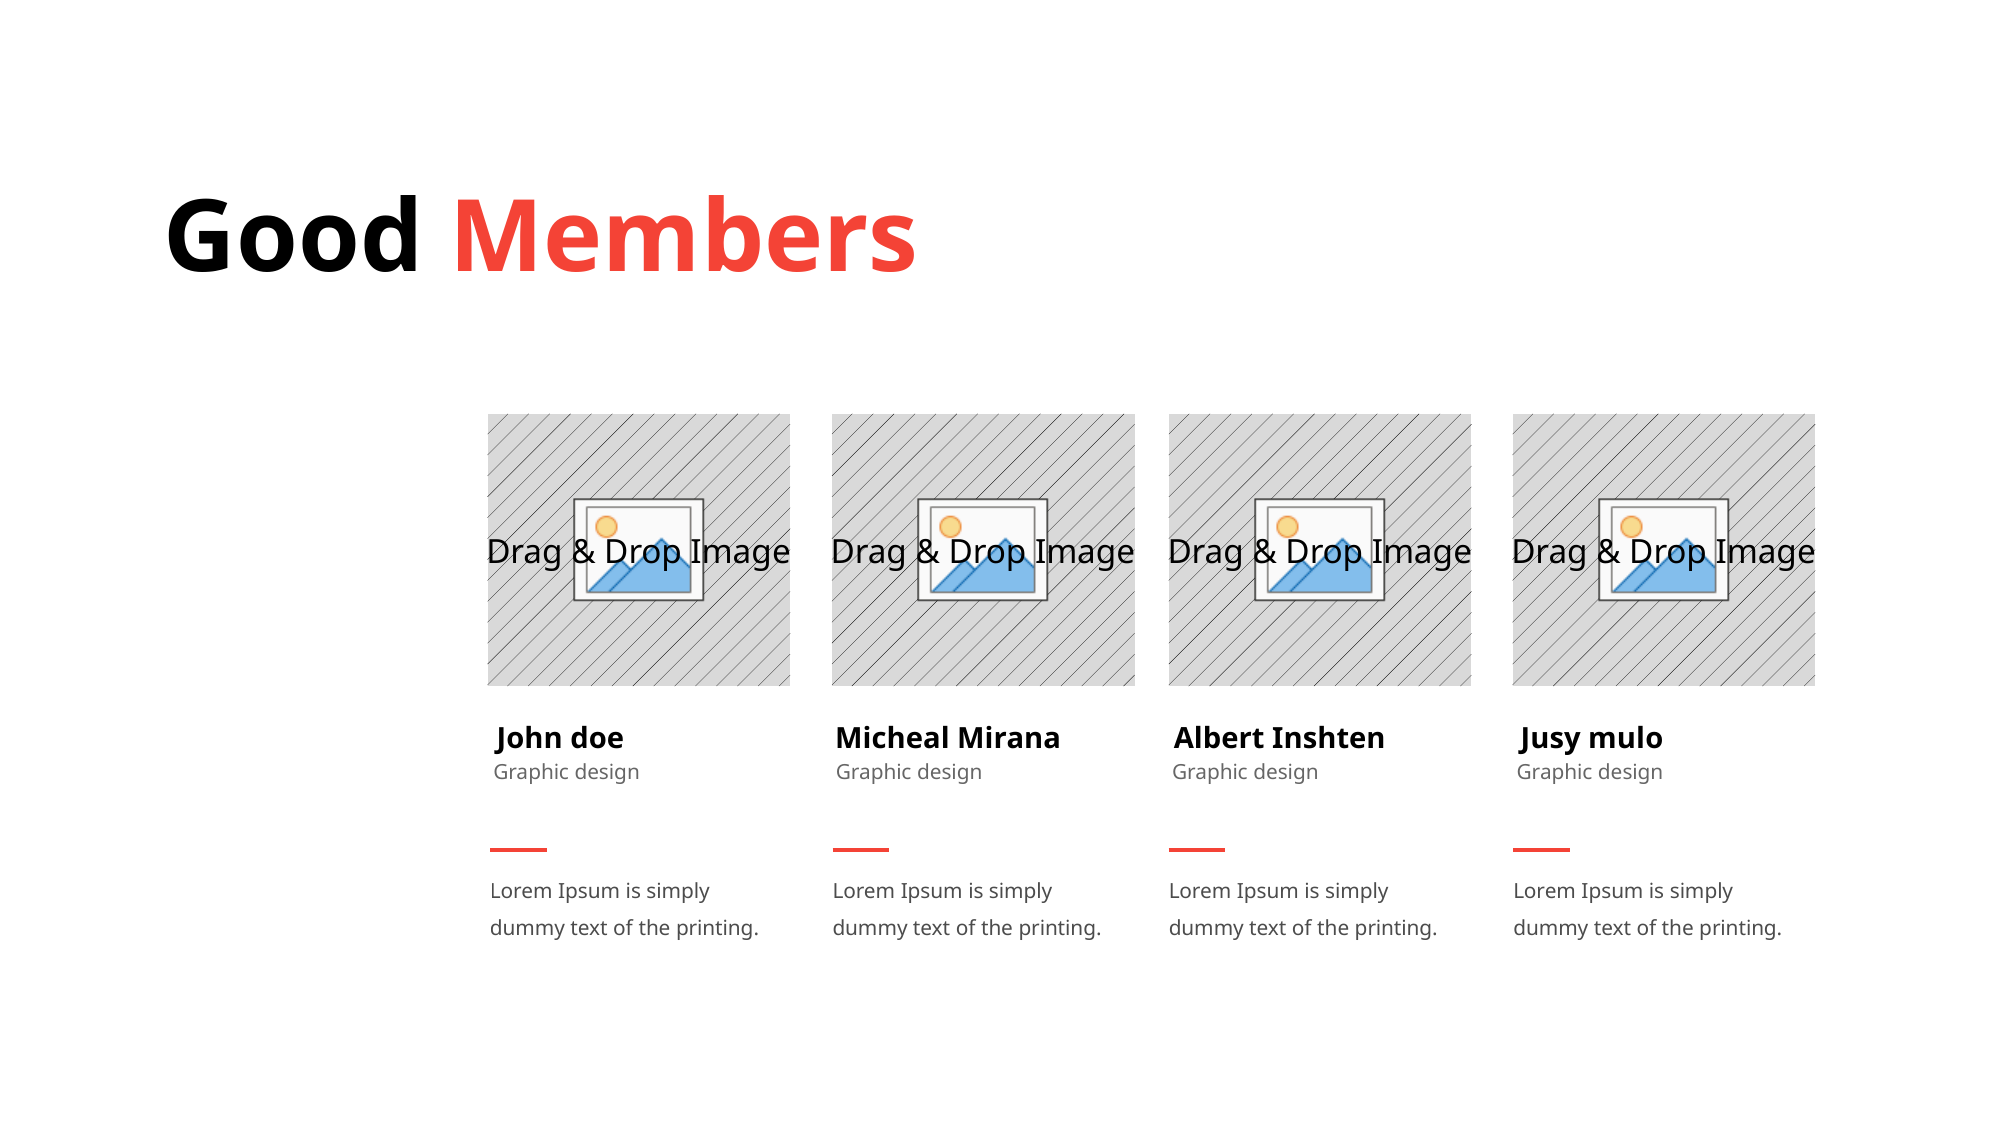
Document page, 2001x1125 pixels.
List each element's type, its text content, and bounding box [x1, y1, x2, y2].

picture [487, 413, 791, 687]
picture [1168, 413, 1472, 687]
picture [831, 413, 1135, 687]
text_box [830, 718, 1135, 938]
picture [1512, 413, 1816, 687]
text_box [1167, 718, 1472, 938]
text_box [488, 718, 793, 938]
text_box Good Members [163, 187, 934, 299]
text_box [1511, 718, 1816, 938]
